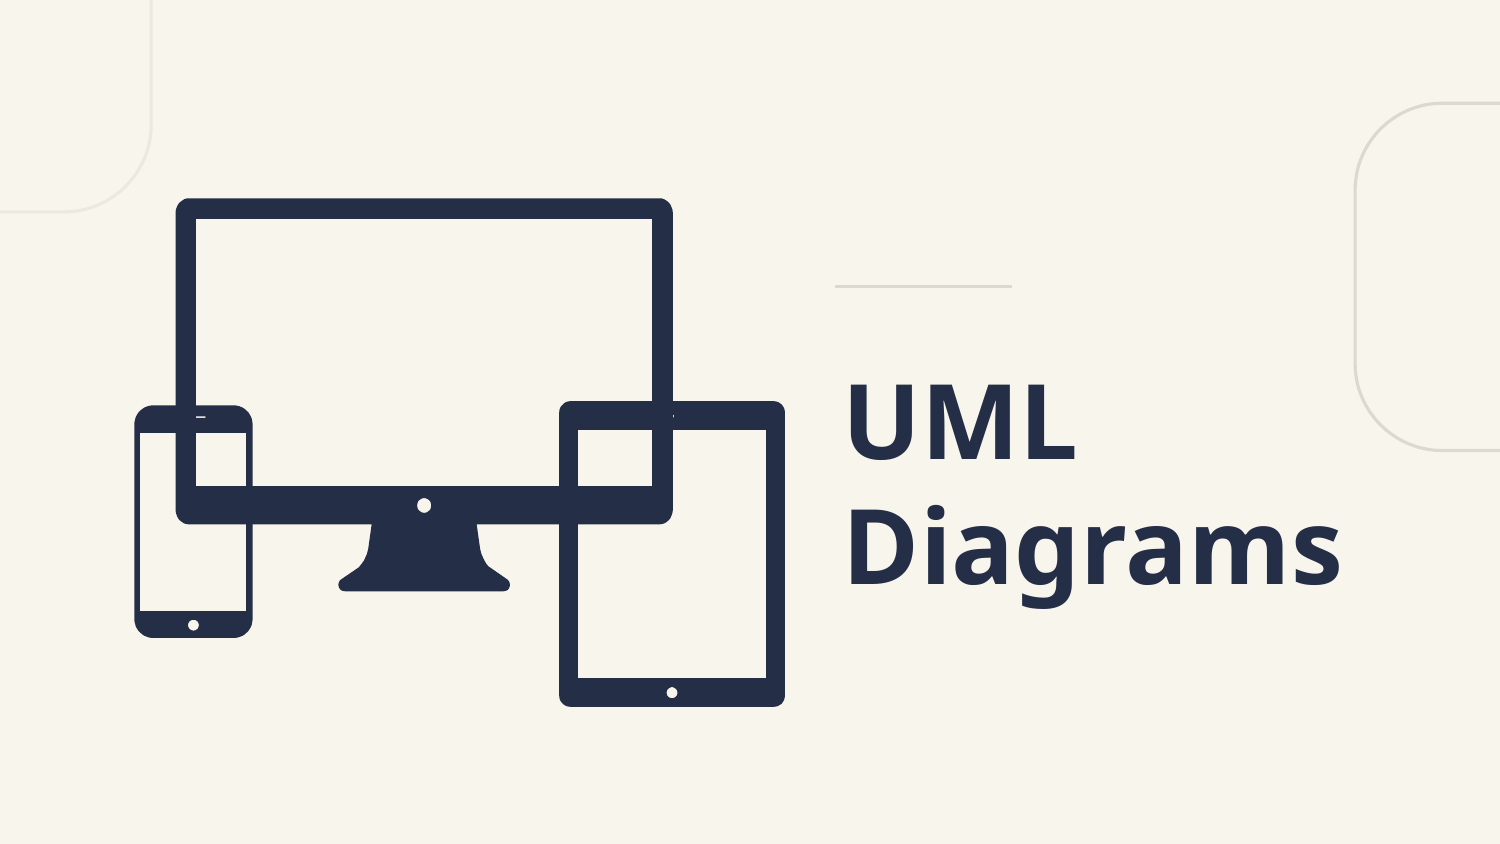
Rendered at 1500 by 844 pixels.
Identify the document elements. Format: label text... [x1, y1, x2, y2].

text_box [176, 432, 247, 524]
text_box [577, 430, 673, 524]
text_box [559, 401, 785, 707]
text_box [176, 199, 673, 406]
text_box [135, 406, 252, 638]
title UML Diagrams [827, 323, 1500, 638]
text_box [252, 486, 559, 591]
